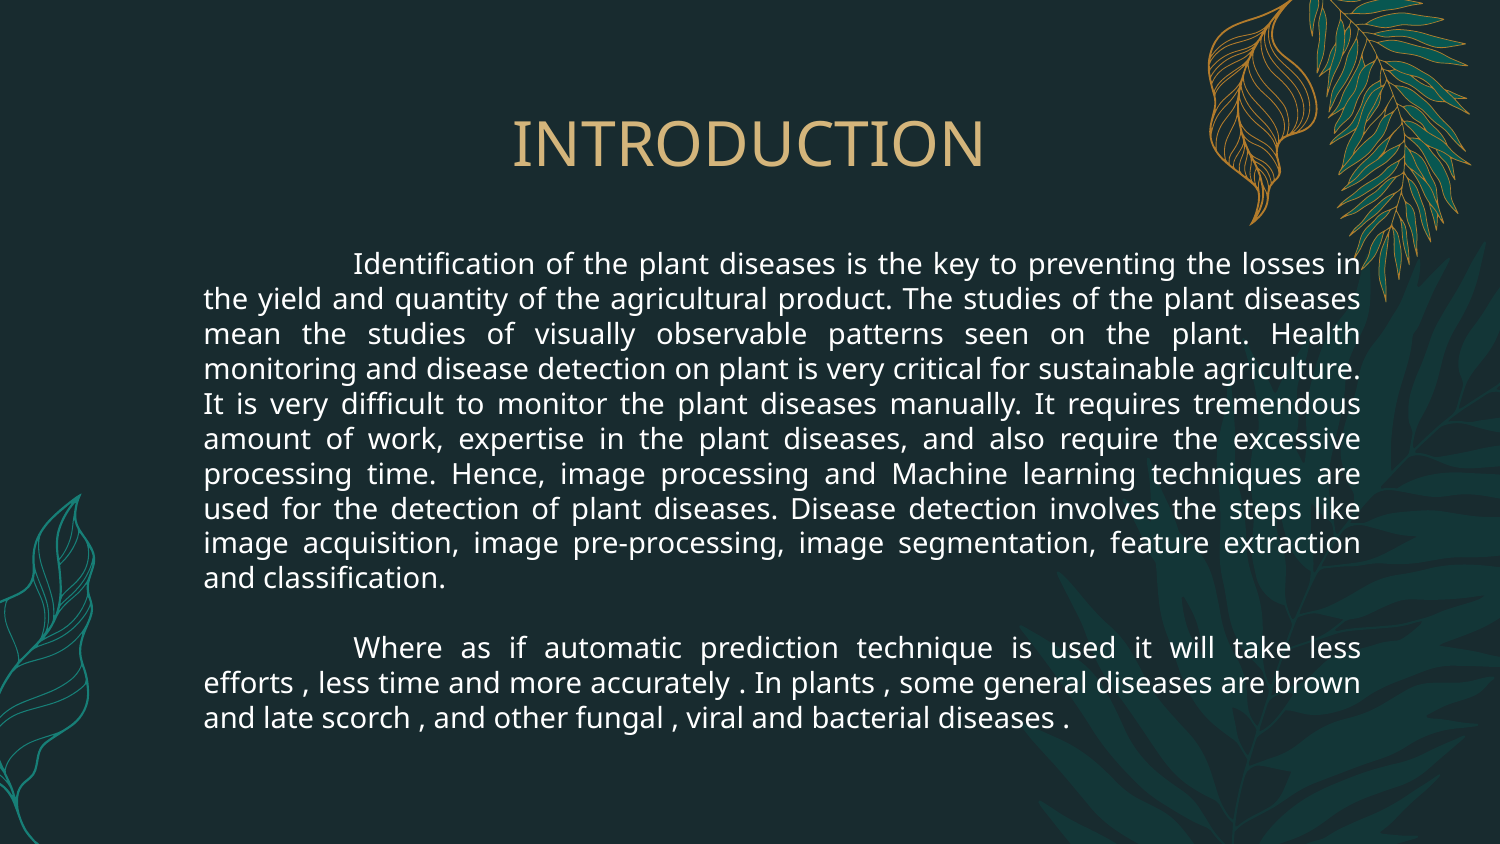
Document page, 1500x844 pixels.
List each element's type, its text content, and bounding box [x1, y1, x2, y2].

list Identification of the plant diseases is the key to preventing the losses in the yield and quantity of the agricultural product. The studies of the plant diseases mean the studies of visually observable patterns seen on the plant. Health monitoring and disease detection on plant is very critical for sustainable agriculture. It is very difficult to monitor the plant diseases manually. It requires tremendous amount of work, expertise in the plant diseases, and also require the excessive processing time. Hence, image processing and Machine learning techniques are used for the detection of plant diseases. Disease detection involves the steps like image acquisition, image pre-processing, image segmentation, feature extraction and classification. Where as if automatic prediction technique is used it will take less efforts , less time and more accurately . In plants , some general diseases are brown and late scorch , and other fungal , viral and bacterial diseases . [113, 219, 1377, 761]
title INTRODUCTION [118, 88, 1382, 167]
